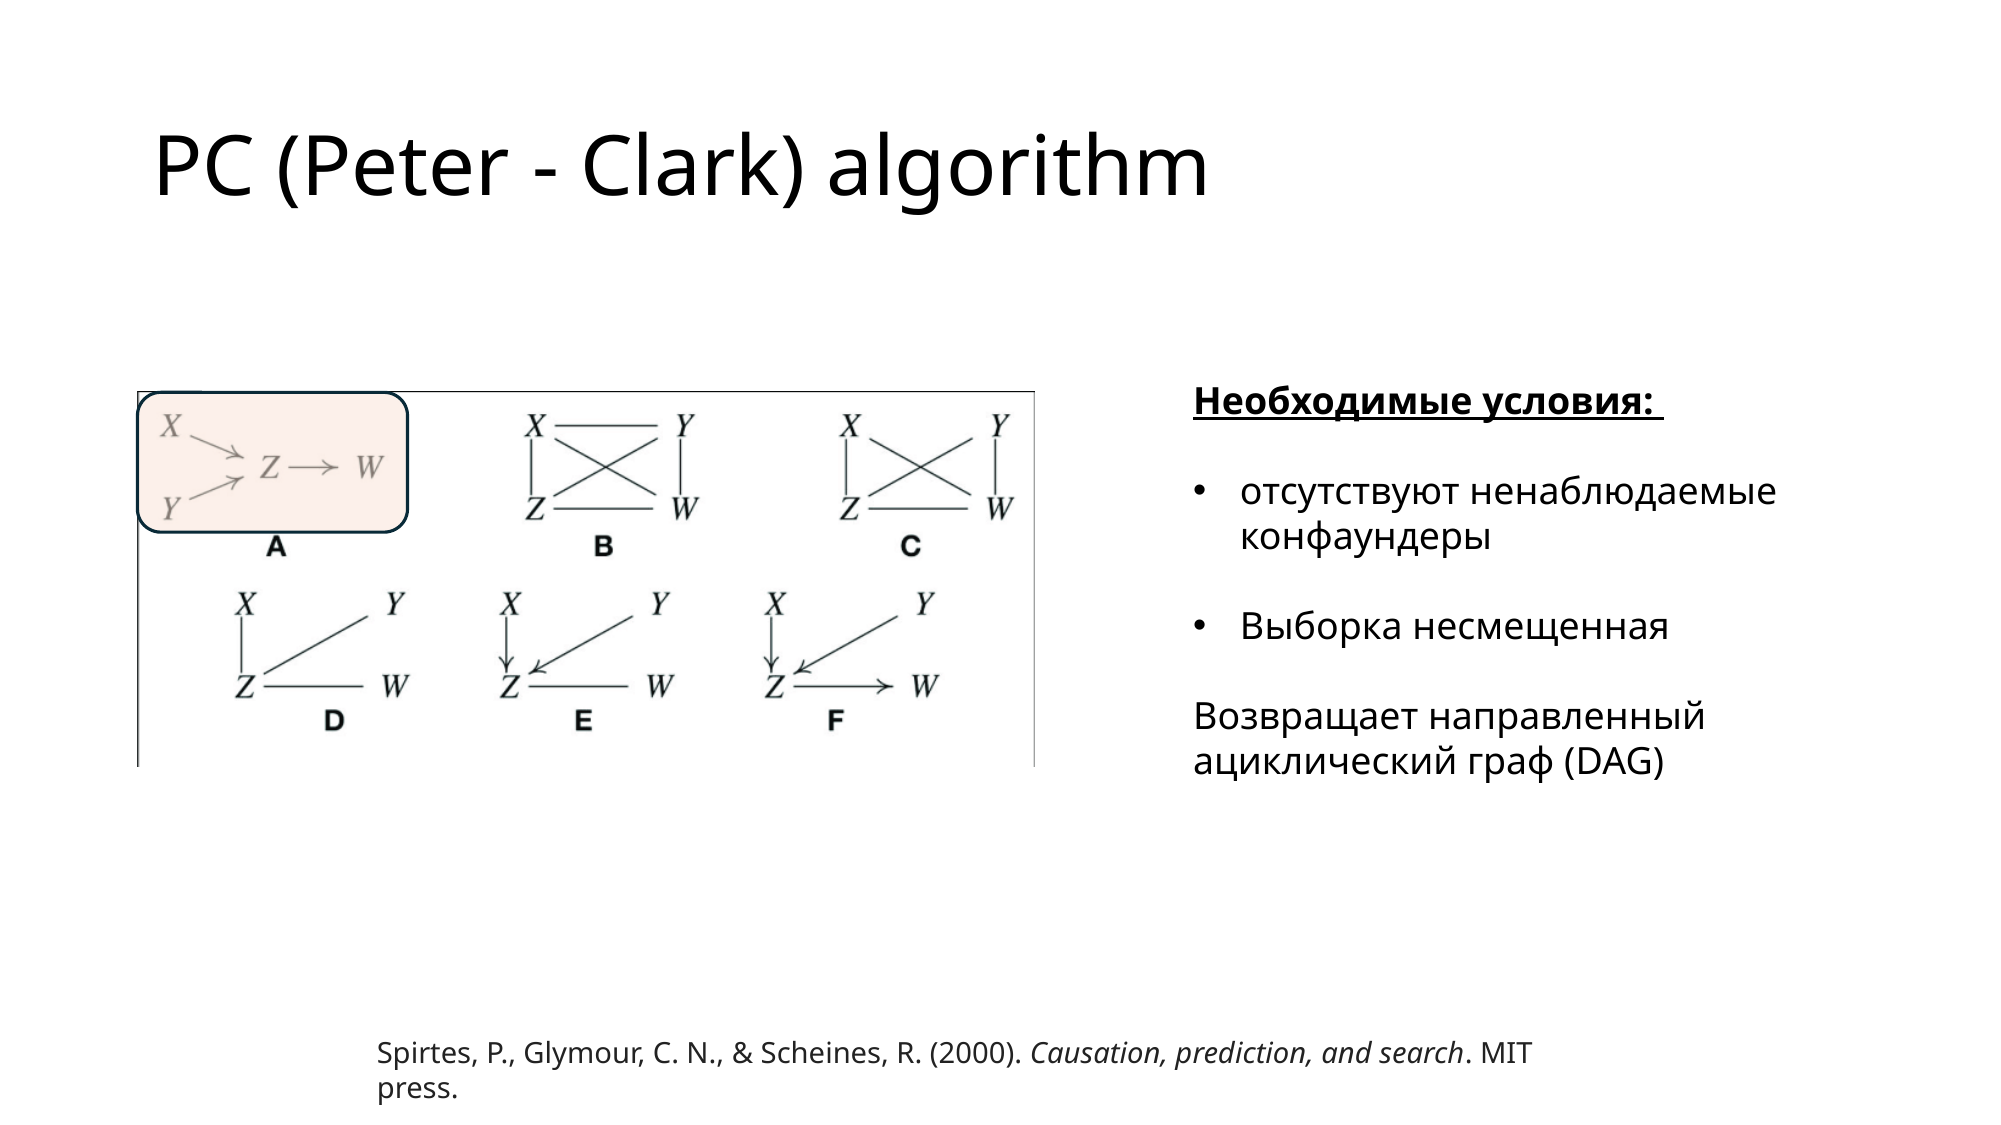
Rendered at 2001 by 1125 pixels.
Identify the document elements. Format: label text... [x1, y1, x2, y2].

picture [136, 391, 1036, 767]
text_box Spirtes, P., Glymour, C. N., & Scheines, R. (2000). Causation, prediction, and search. MIT press. [287, 1026, 1604, 1112]
title PC (Peter - Clark) algorithm [137, 59, 1863, 278]
text_box Необходимые условия: отсутствуют ненаблюдаемые конфаундеры Выборка несмещенная Возвращает направленный ациклический граф (DAG) [1178, 369, 1825, 790]
